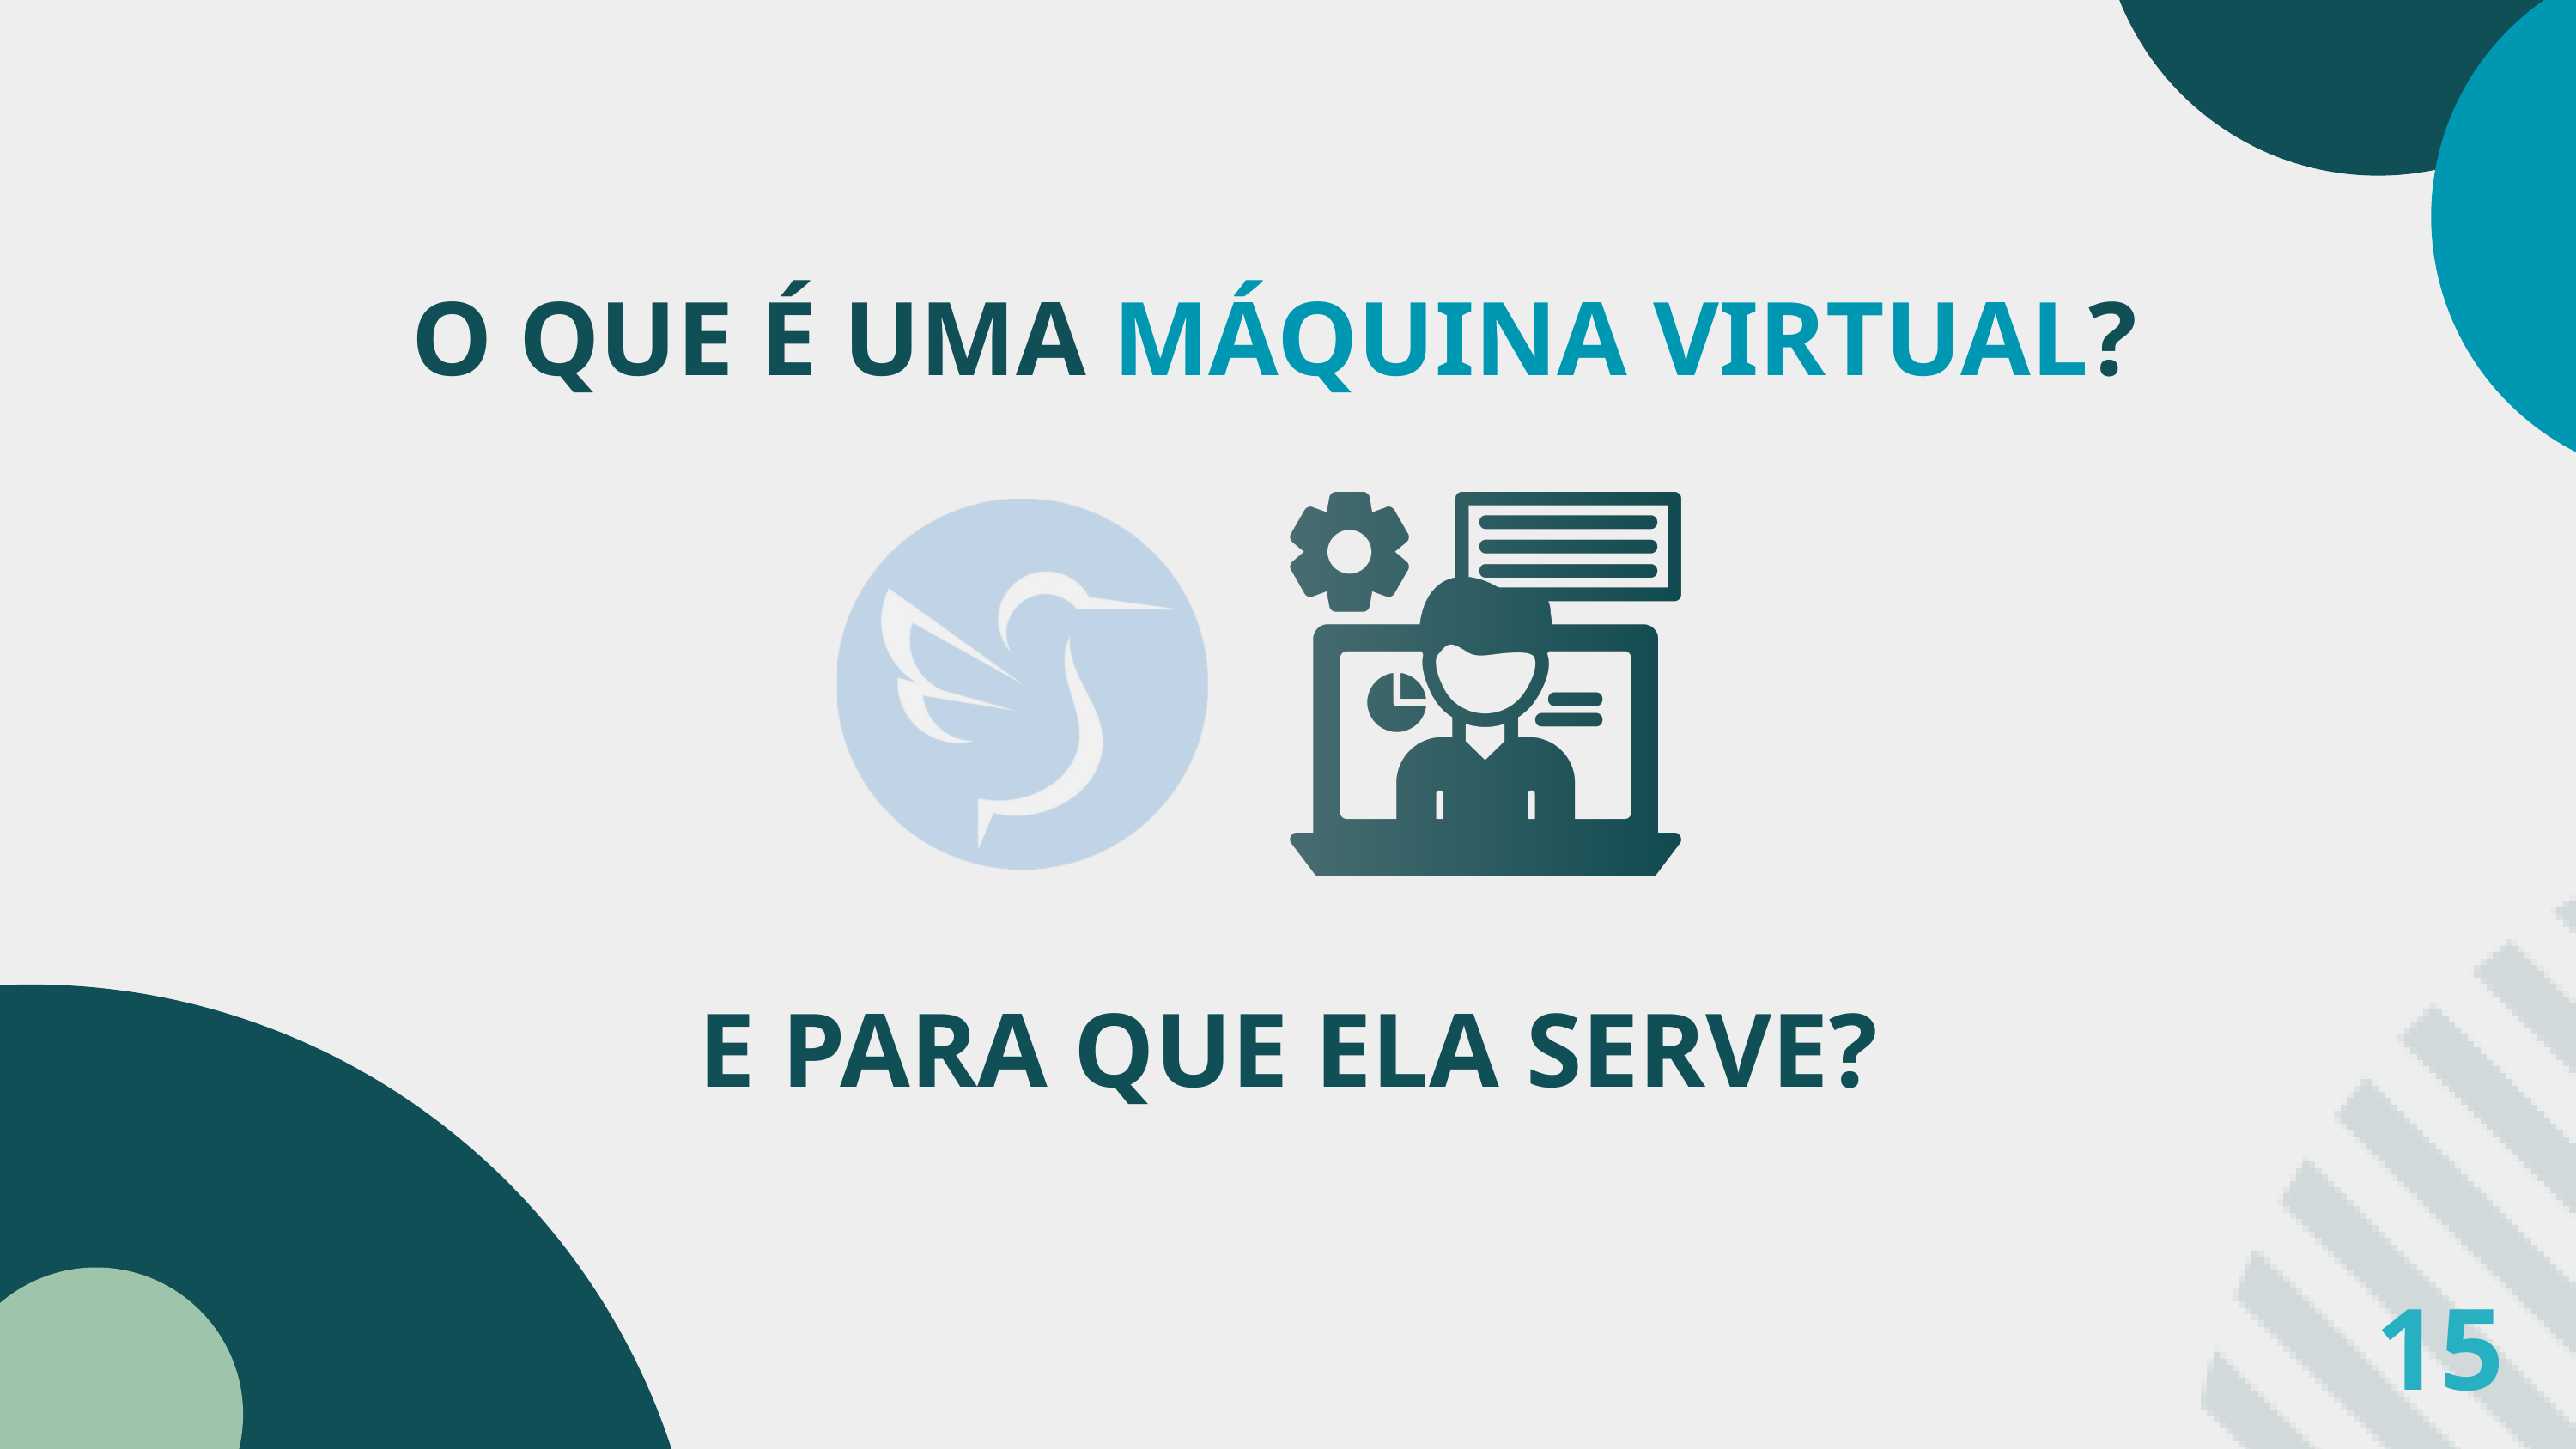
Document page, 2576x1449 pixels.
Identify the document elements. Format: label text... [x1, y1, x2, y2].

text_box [0, 984, 705, 1449]
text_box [0, 1267, 244, 1449]
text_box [2099, 0, 2426, 176]
text_box [2176, 781, 2576, 1449]
text_box O QUE É UMA MÁQUINA VIRTUAL? E PARA QUE ELA SERVE? [334, 252, 2242, 1108]
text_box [2431, 0, 2576, 481]
text_box [1288, 492, 1683, 876]
text_box 15 [2375, 1277, 2560, 1413]
